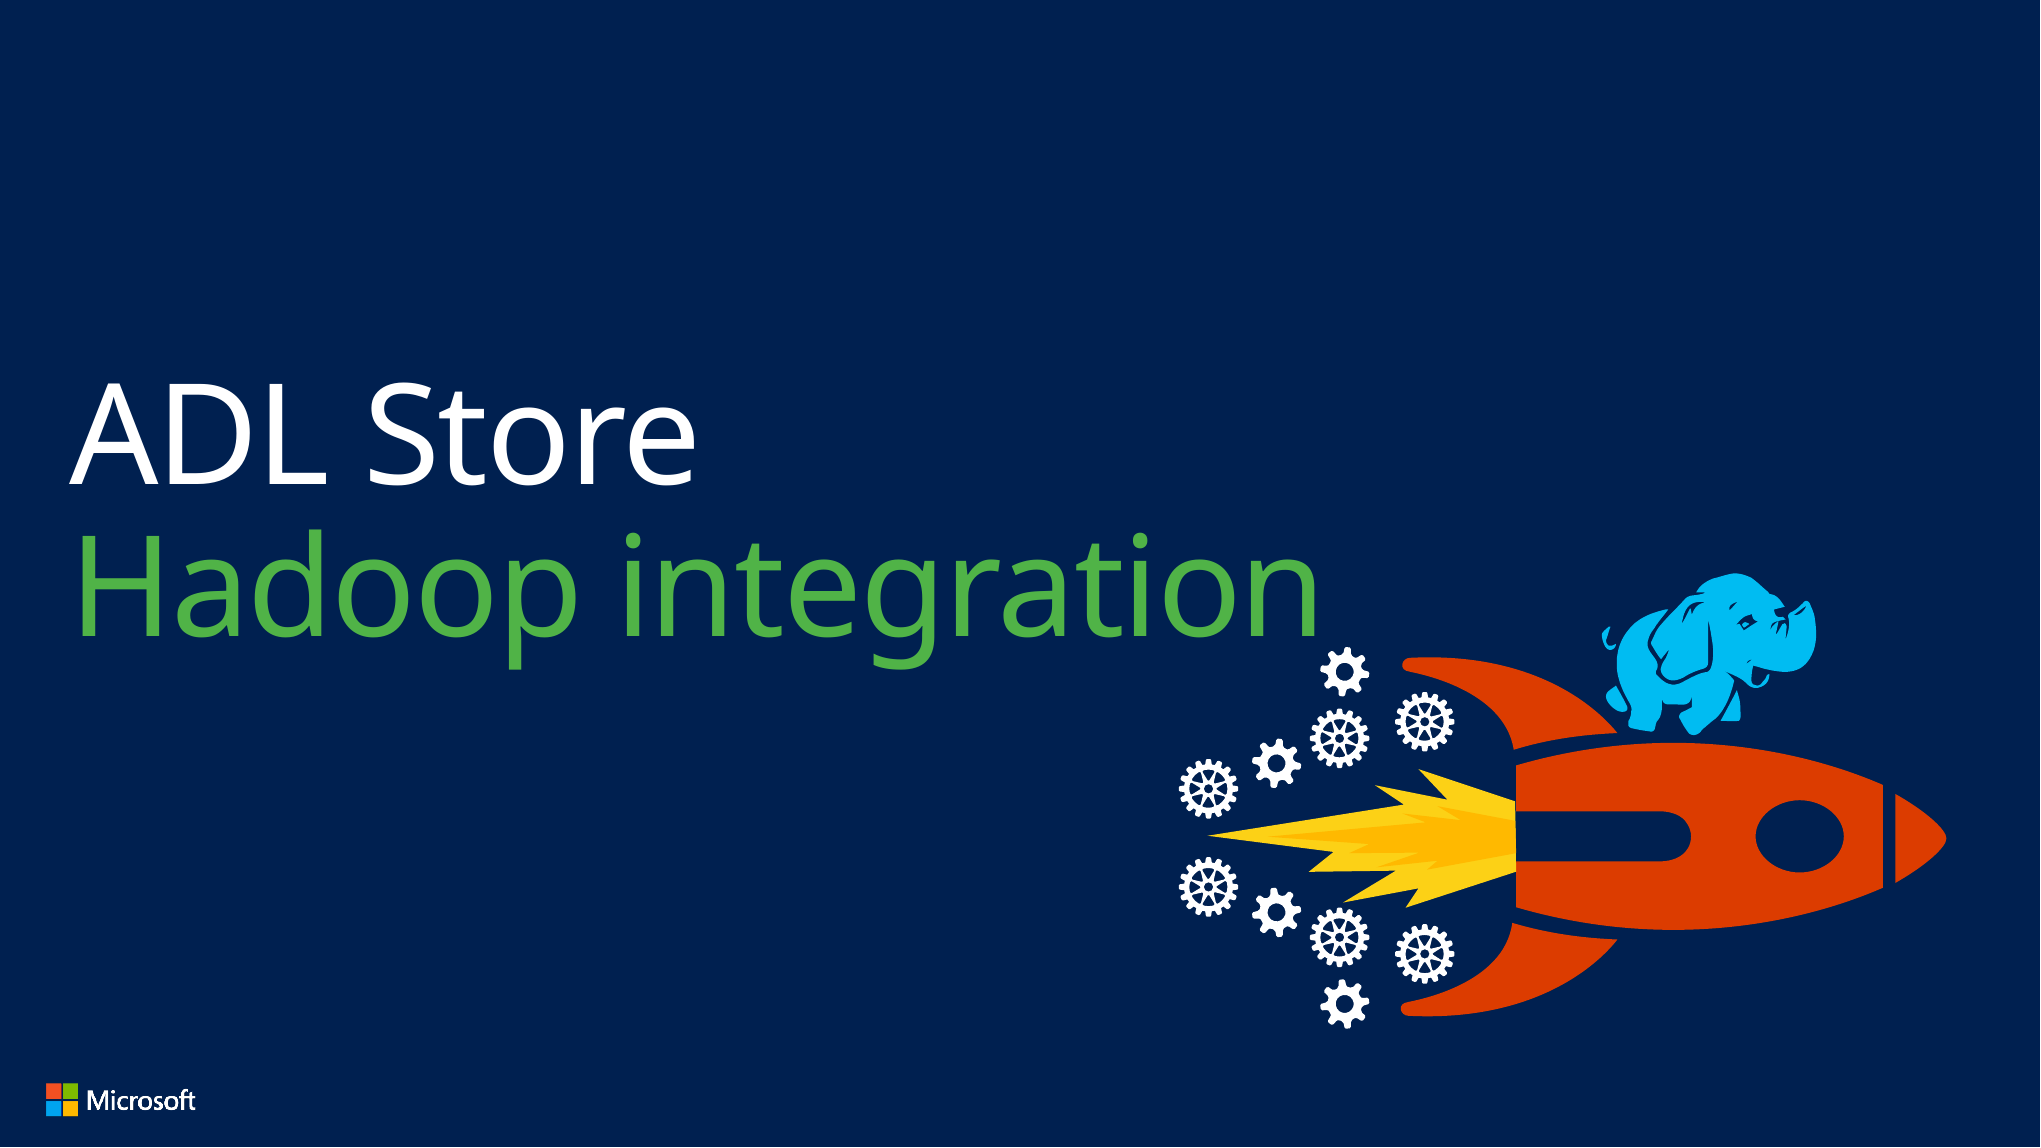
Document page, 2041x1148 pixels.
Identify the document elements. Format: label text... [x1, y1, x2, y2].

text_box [1390, 467, 1764, 1148]
text_box [1764, 673, 1770, 686]
picture [45, 1083, 196, 1117]
title ADL Store Hadoop integration [45, 348, 1995, 650]
text_box [1764, 588, 1817, 672]
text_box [1178, 646, 1455, 819]
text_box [1178, 856, 1455, 1029]
